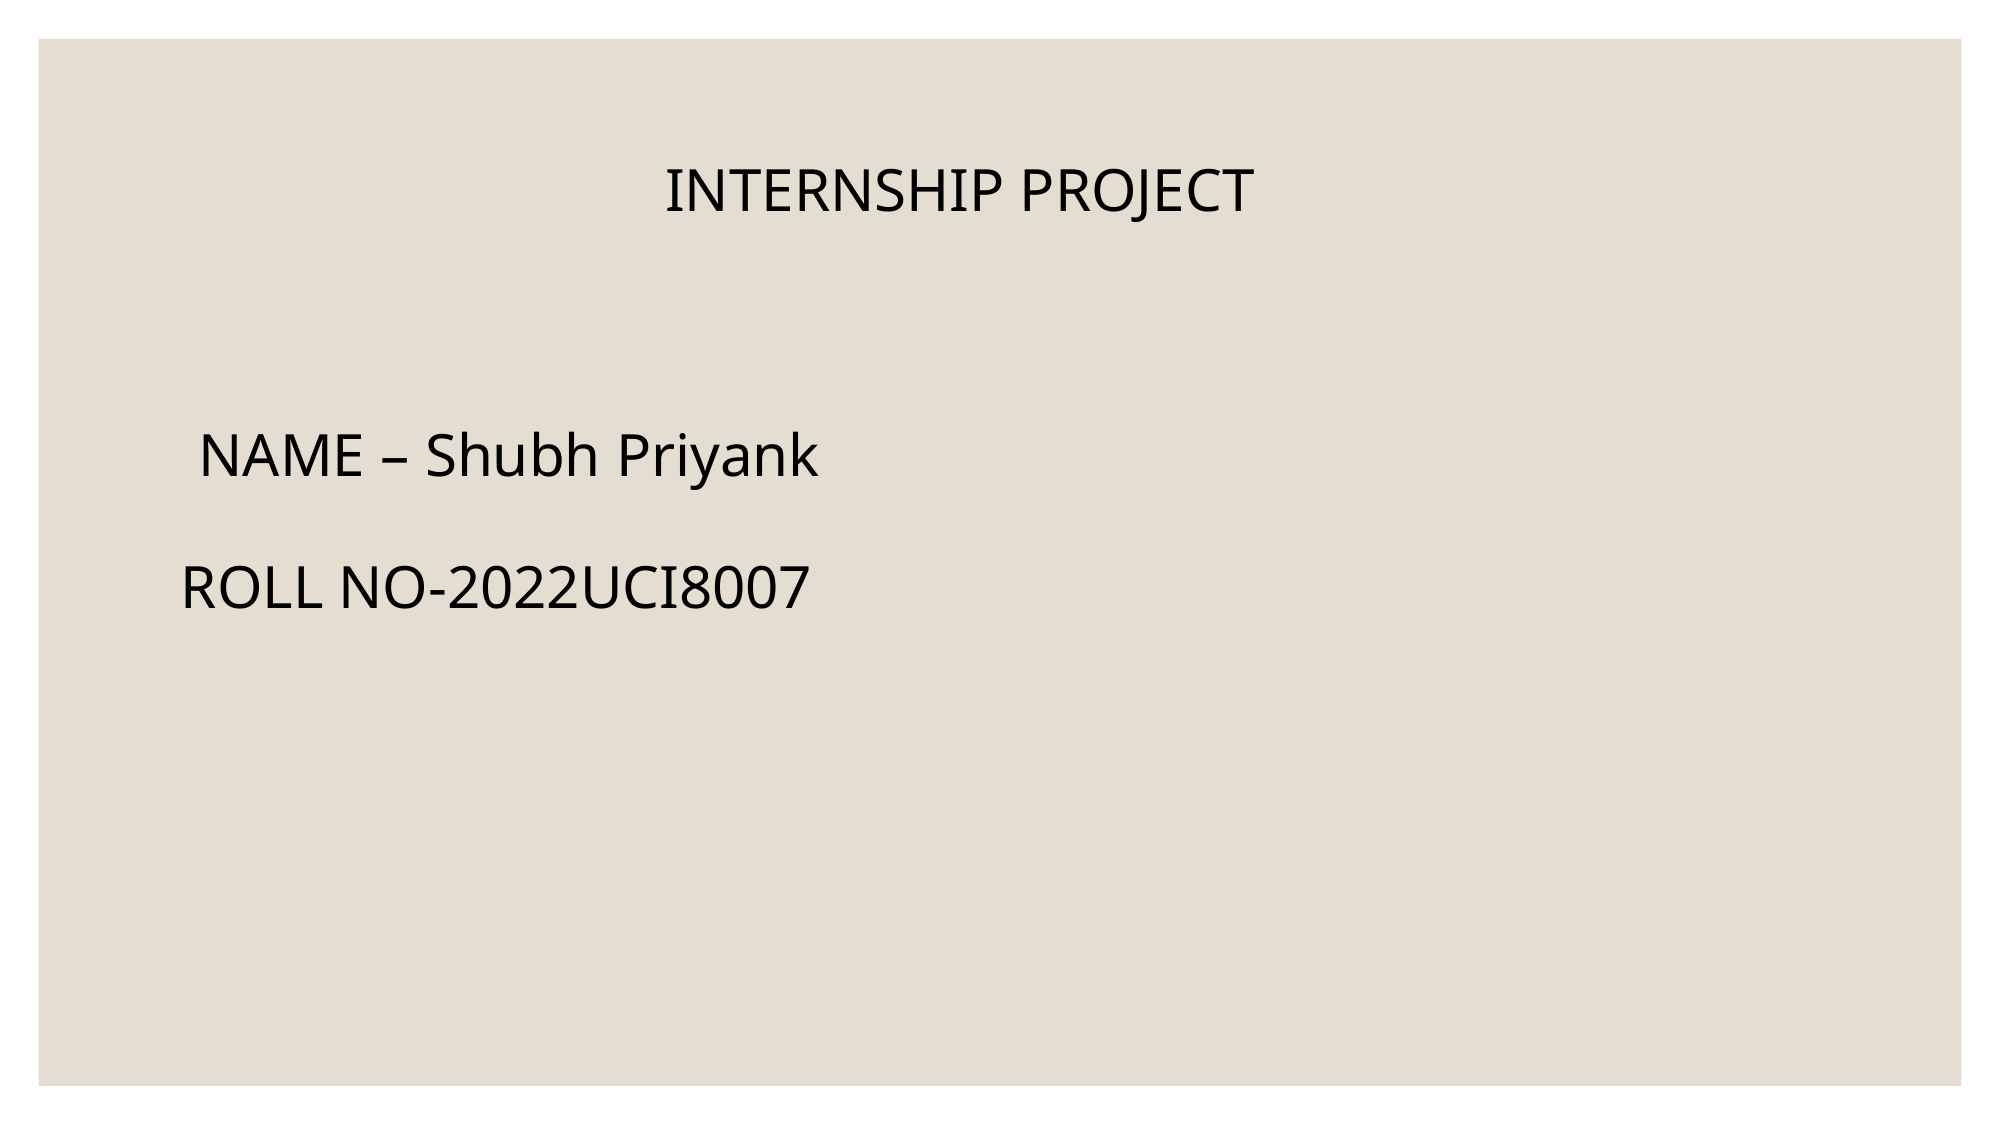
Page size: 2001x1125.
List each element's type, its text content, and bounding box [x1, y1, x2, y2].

text_box INTERNSHIP PROJECT [496, 146, 1424, 231]
text_box NAME – Shubh Priyank [58, 410, 961, 496]
text_box ROLL NO-2022UCI8007 [0, 542, 902, 628]
